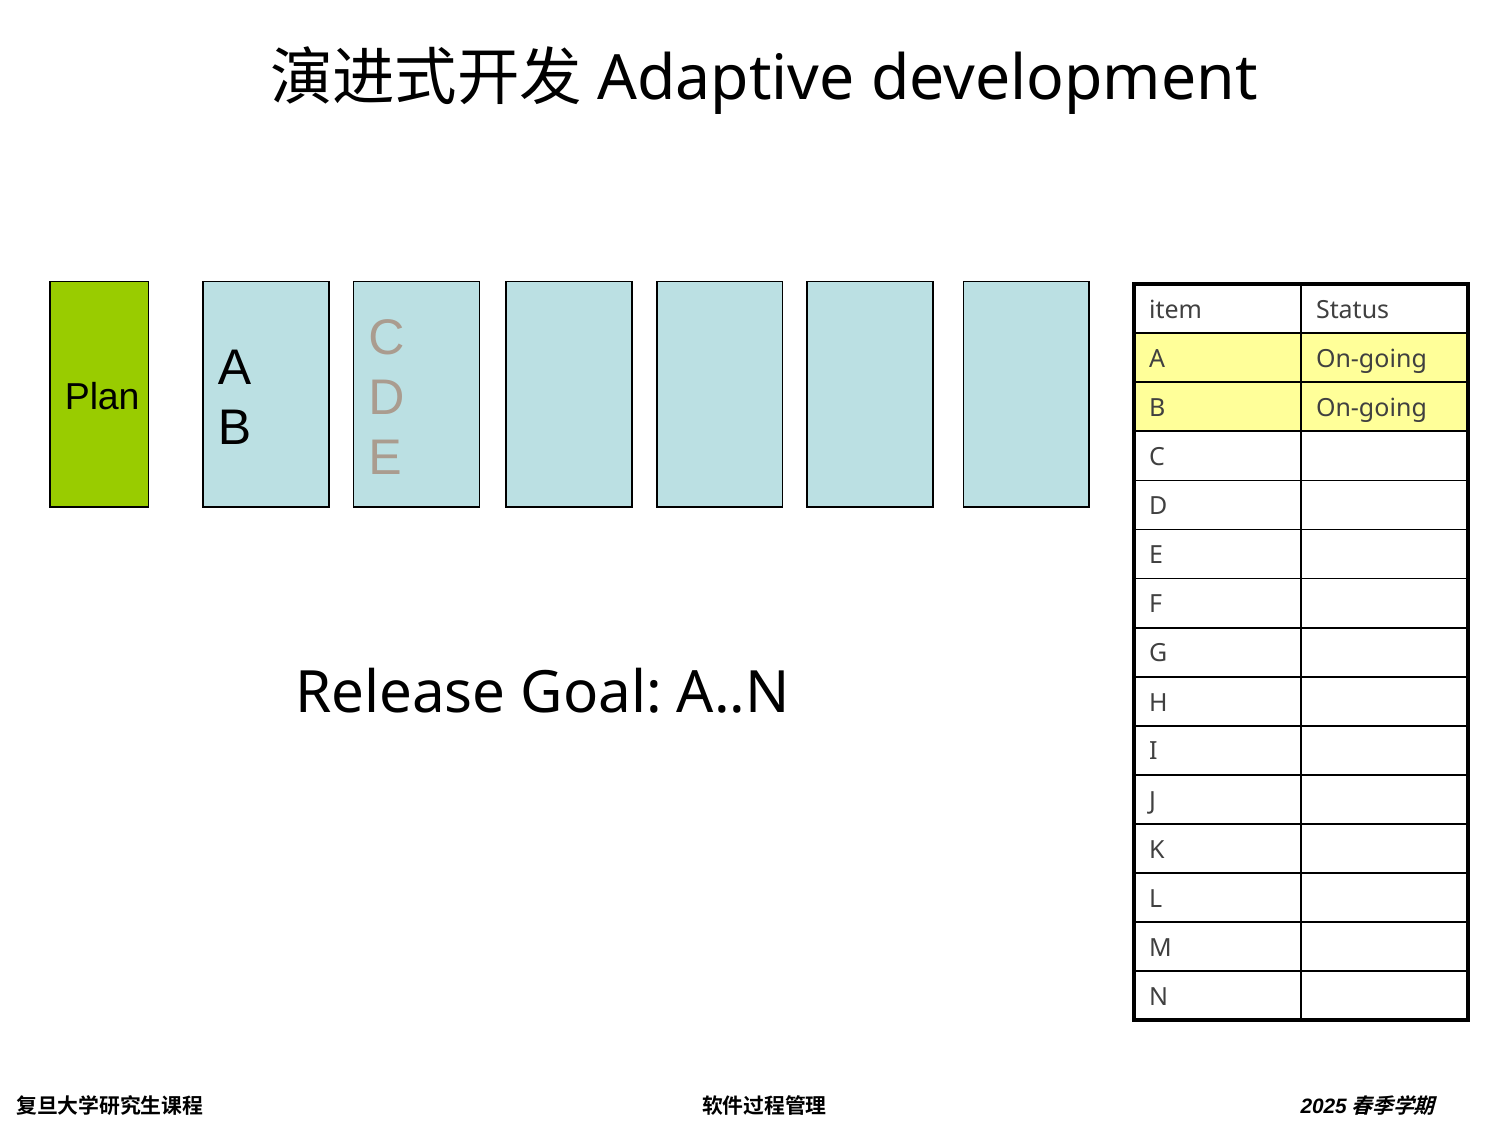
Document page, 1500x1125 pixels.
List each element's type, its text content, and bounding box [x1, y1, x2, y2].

text_box [807, 281, 933, 507]
table_header Status [1302, 286, 1466, 332]
table_cell [1302, 923, 1466, 970]
table_cell K [1136, 825, 1300, 872]
table_cell [1302, 579, 1466, 627]
table_cell H [1136, 678, 1300, 725]
text_box [506, 281, 632, 507]
table_cell G [1136, 629, 1300, 676]
table_cell [1302, 874, 1466, 921]
table_cell C [1136, 432, 1300, 480]
table_cell [1302, 776, 1466, 823]
table_cell [1302, 481, 1466, 529]
text_box A B [203, 281, 329, 507]
table_cell [1302, 432, 1466, 480]
title 演进式开发Adaptive development [39, 5, 1489, 121]
table_cell [1302, 727, 1466, 774]
table_cell On-going [1302, 334, 1466, 381]
table_cell A [1136, 334, 1300, 381]
text_box C D E [353, 281, 480, 507]
table_cell [1302, 825, 1466, 872]
table_cell M [1136, 923, 1300, 970]
table_cell F [1136, 579, 1300, 627]
table_cell [1302, 530, 1466, 578]
table_cell J [1136, 776, 1300, 823]
text_box Release Goal: A..N [280, 647, 805, 732]
table_cell D [1136, 481, 1300, 529]
table_cell [1302, 972, 1466, 1018]
table_cell [1302, 678, 1466, 725]
table_cell B [1136, 383, 1300, 430]
table_cell N [1136, 972, 1300, 1018]
table_cell On-going [1302, 383, 1466, 430]
table_cell I [1136, 727, 1300, 774]
table_cell [1302, 629, 1466, 676]
table_header item [1136, 286, 1300, 332]
text_box [656, 281, 783, 507]
table_cell E [1136, 530, 1300, 578]
text_box [963, 281, 1090, 507]
text_box Plan [50, 281, 149, 507]
table_cell L [1136, 874, 1300, 921]
